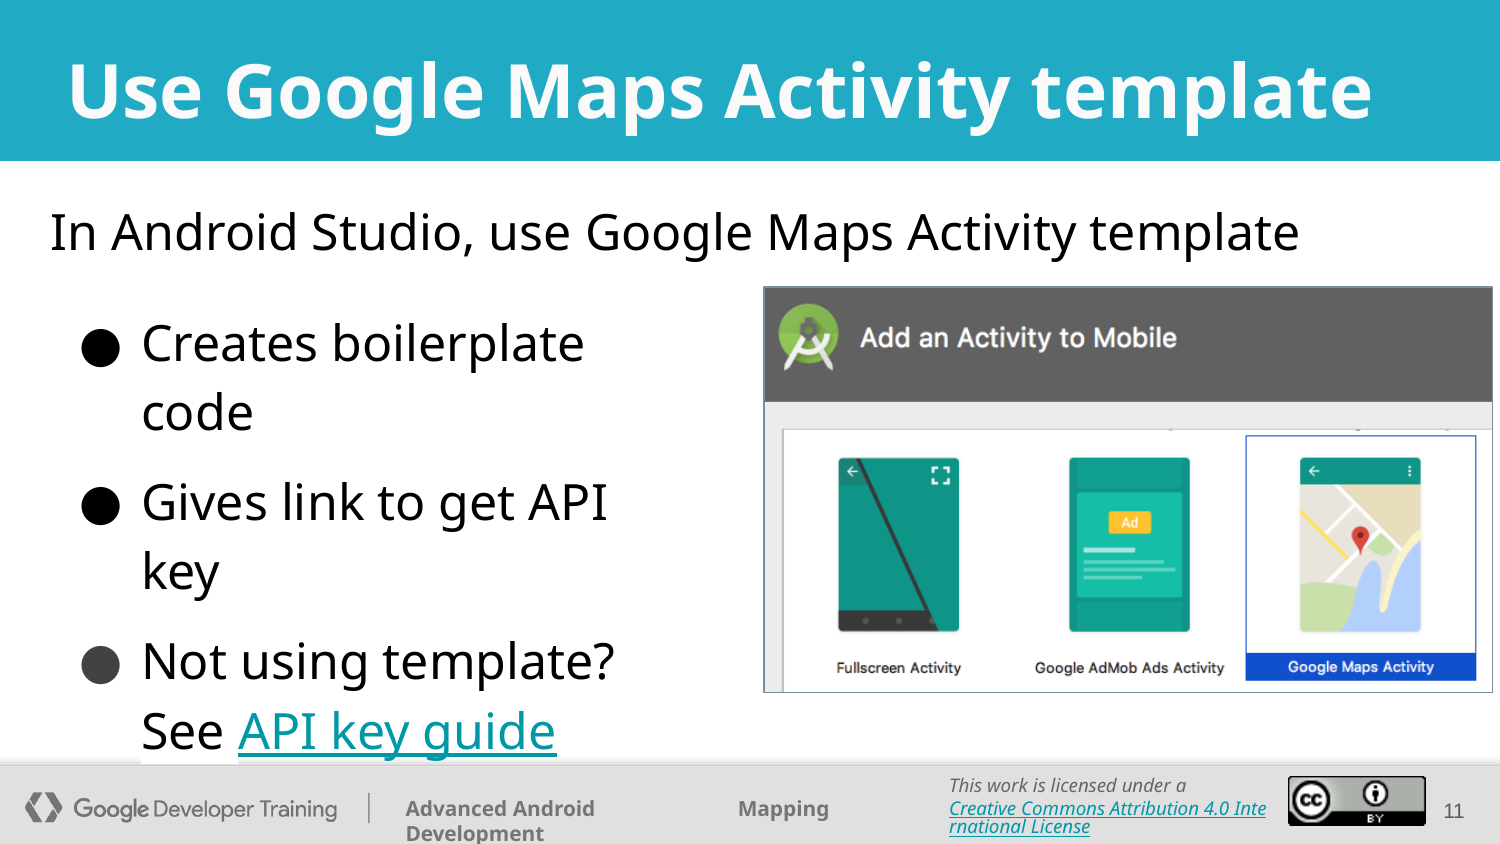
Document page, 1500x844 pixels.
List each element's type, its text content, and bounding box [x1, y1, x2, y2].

picture [0, 161, 1500, 844]
list In Android Studio, use Google Maps Activity template [35, 176, 1465, 264]
title Use Google Maps Activity template [51, 28, 1449, 122]
slide_number 11 [1389, 777, 1480, 842]
list Creates boilerplate code Gives link to get API key Not using template? See API key guide [51, 287, 702, 737]
